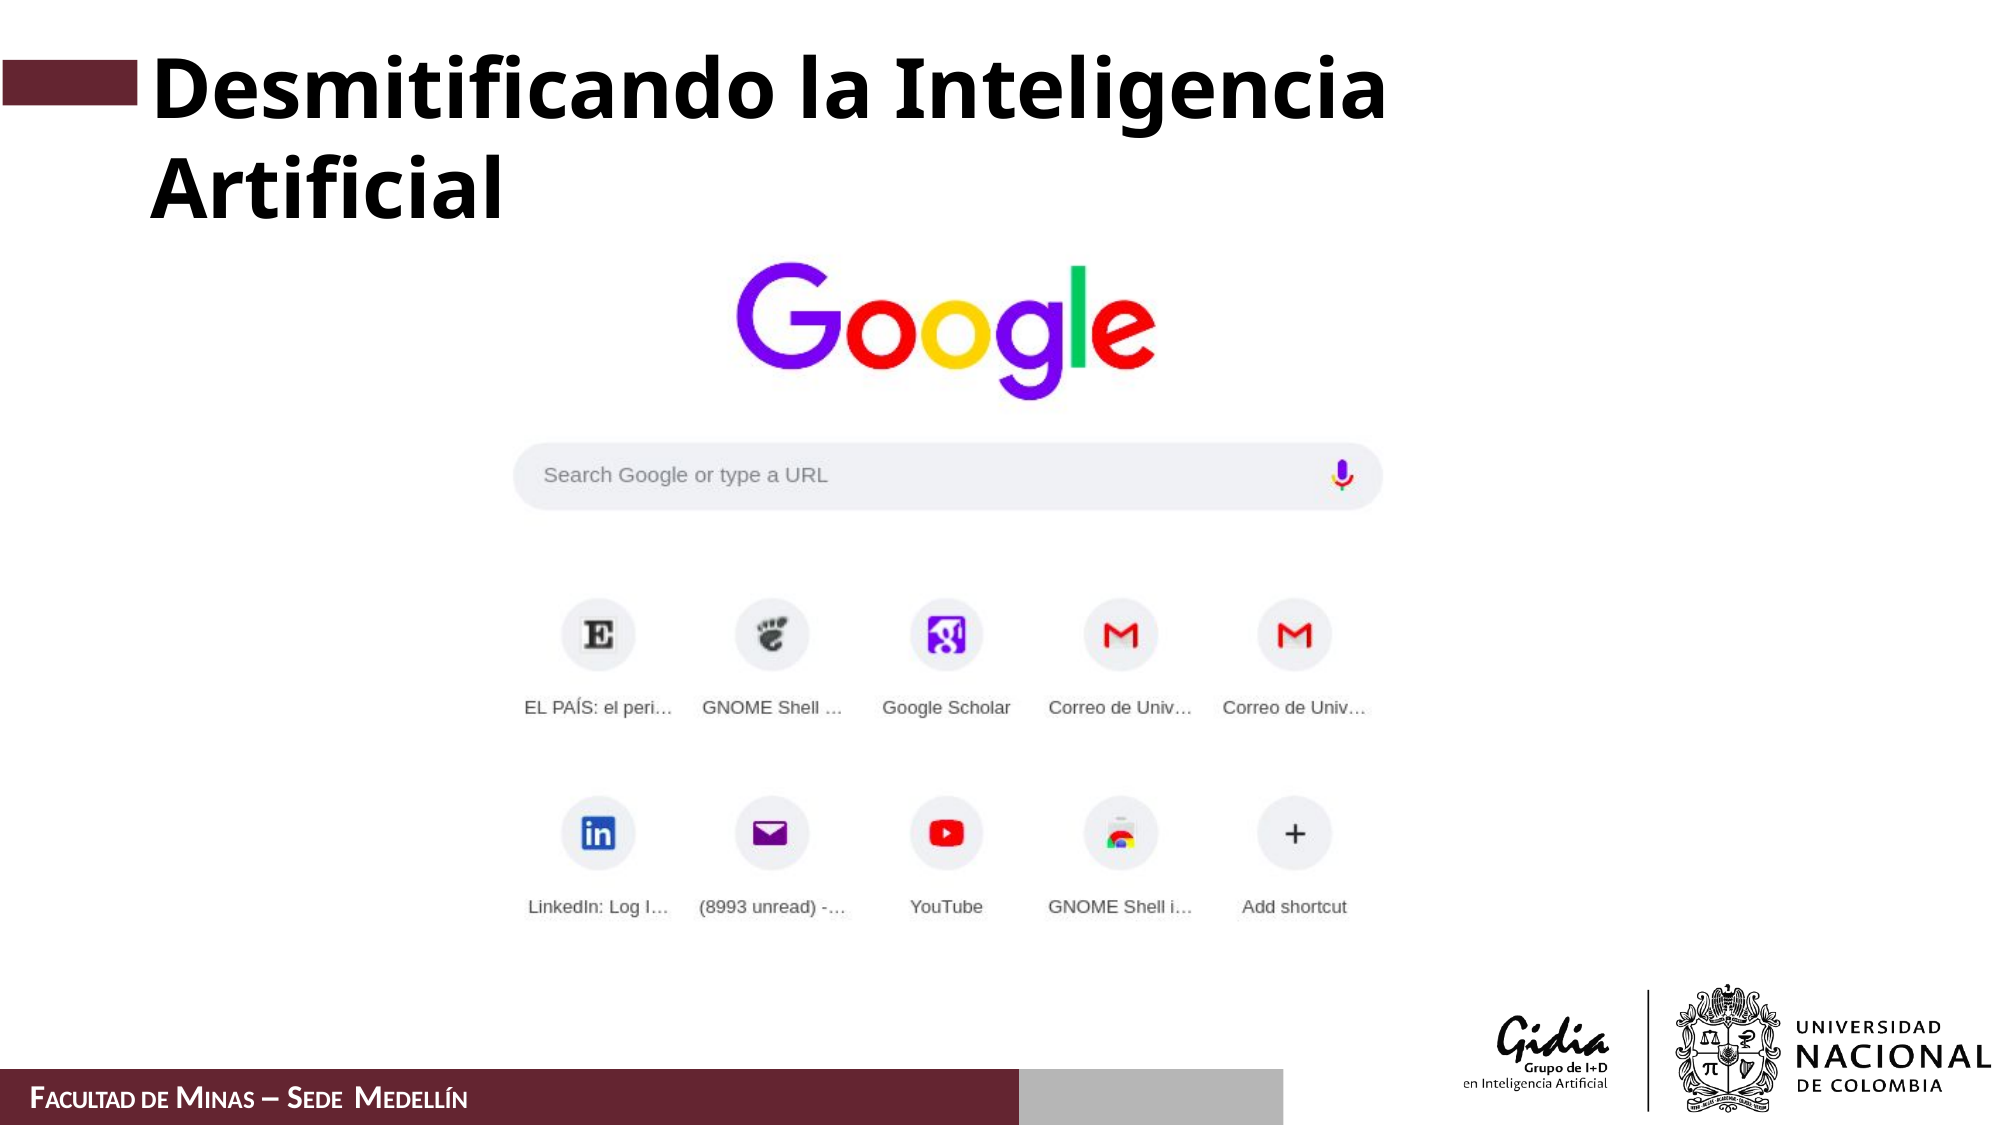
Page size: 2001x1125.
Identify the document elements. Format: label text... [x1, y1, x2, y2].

picture [389, 187, 1992, 1113]
text_box Desmitificando la Inteligencia Artificial [149, 35, 1497, 236]
